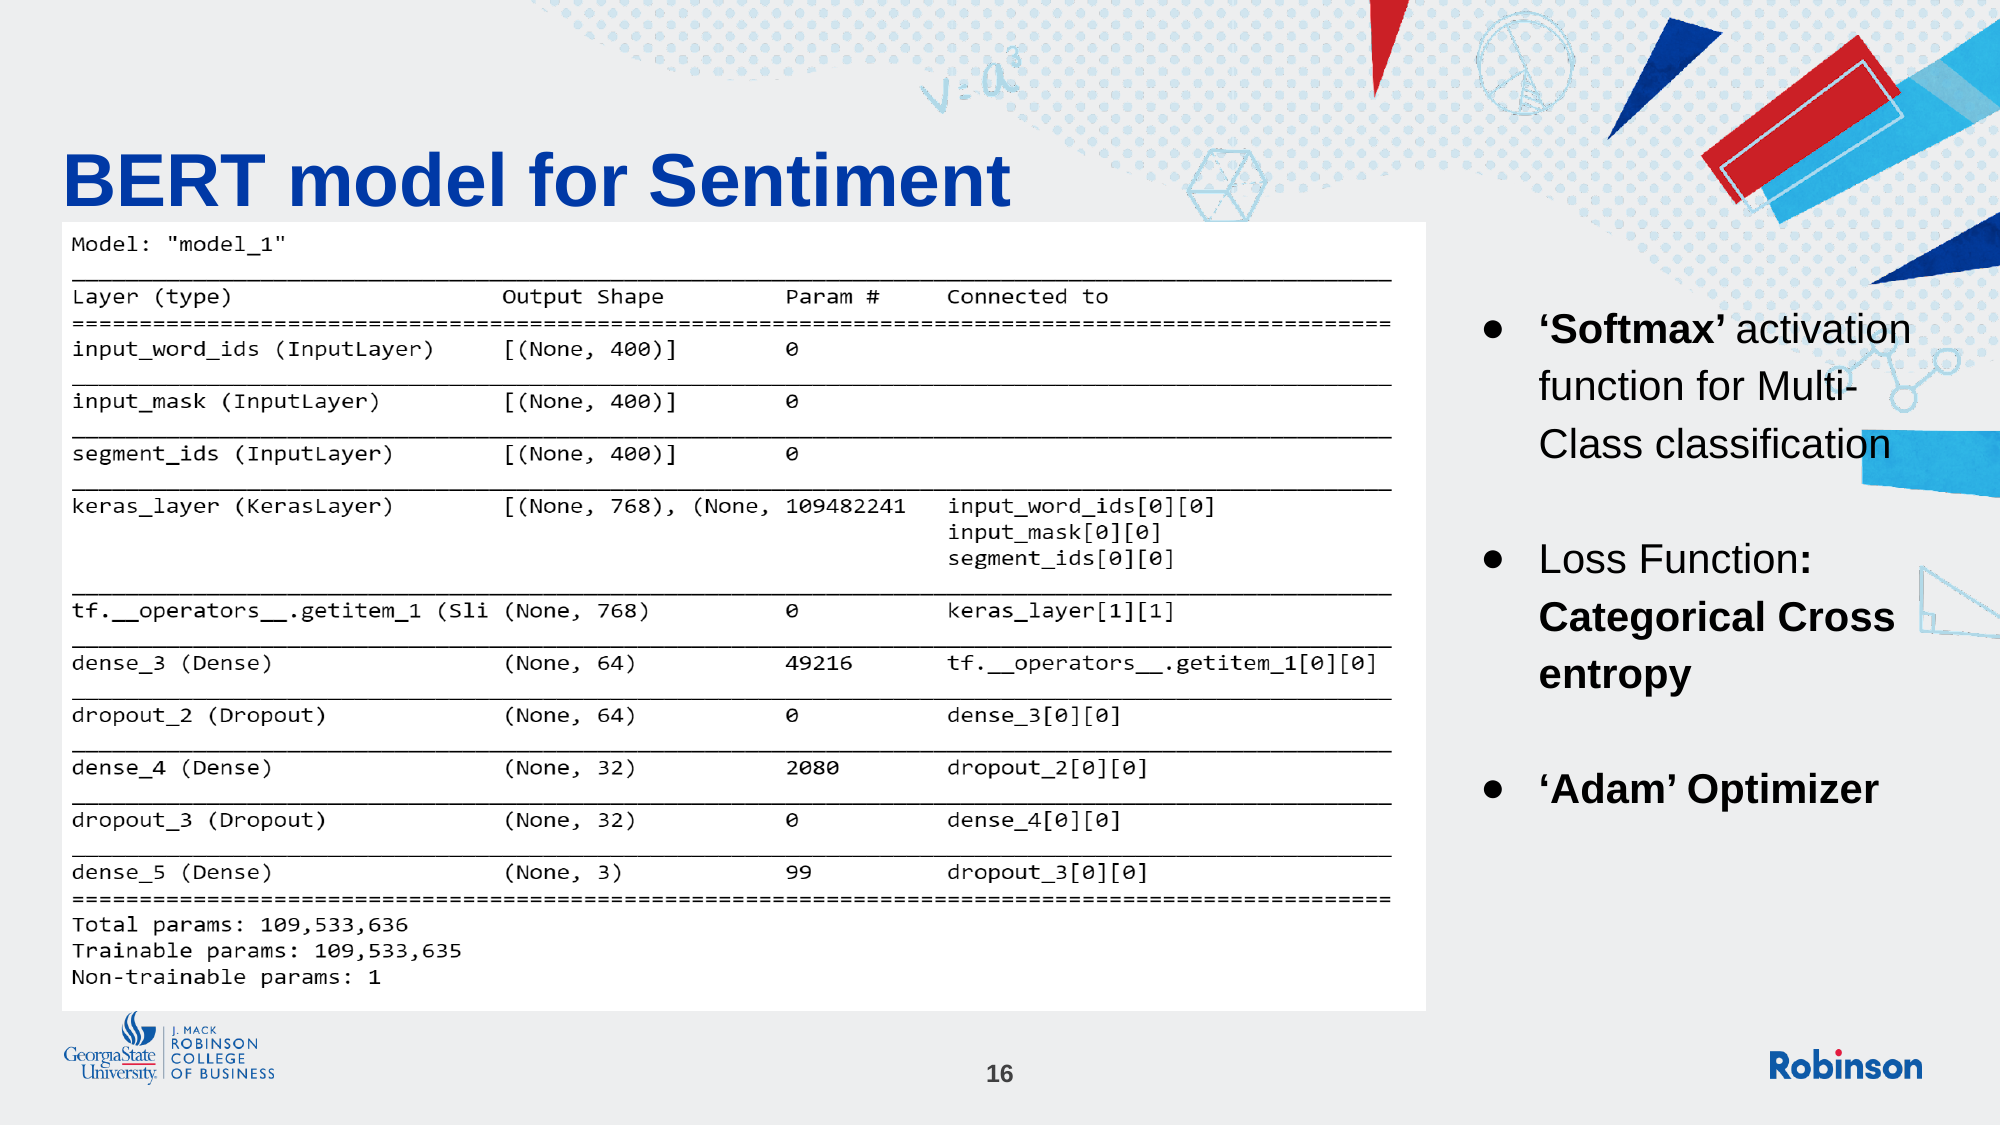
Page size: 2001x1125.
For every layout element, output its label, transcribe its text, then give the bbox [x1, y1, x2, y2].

slide_number ‹#› [774, 1042, 1225, 1103]
text_box ‘Softmax’ activation function for Multi-Class classification Loss Function: Categorical Cross entropy ‘Adam’ Optimizer [1448, 279, 1976, 875]
picture [0, 0, 2000, 1125]
title BERT model for Sentiment [62, 35, 1938, 223]
